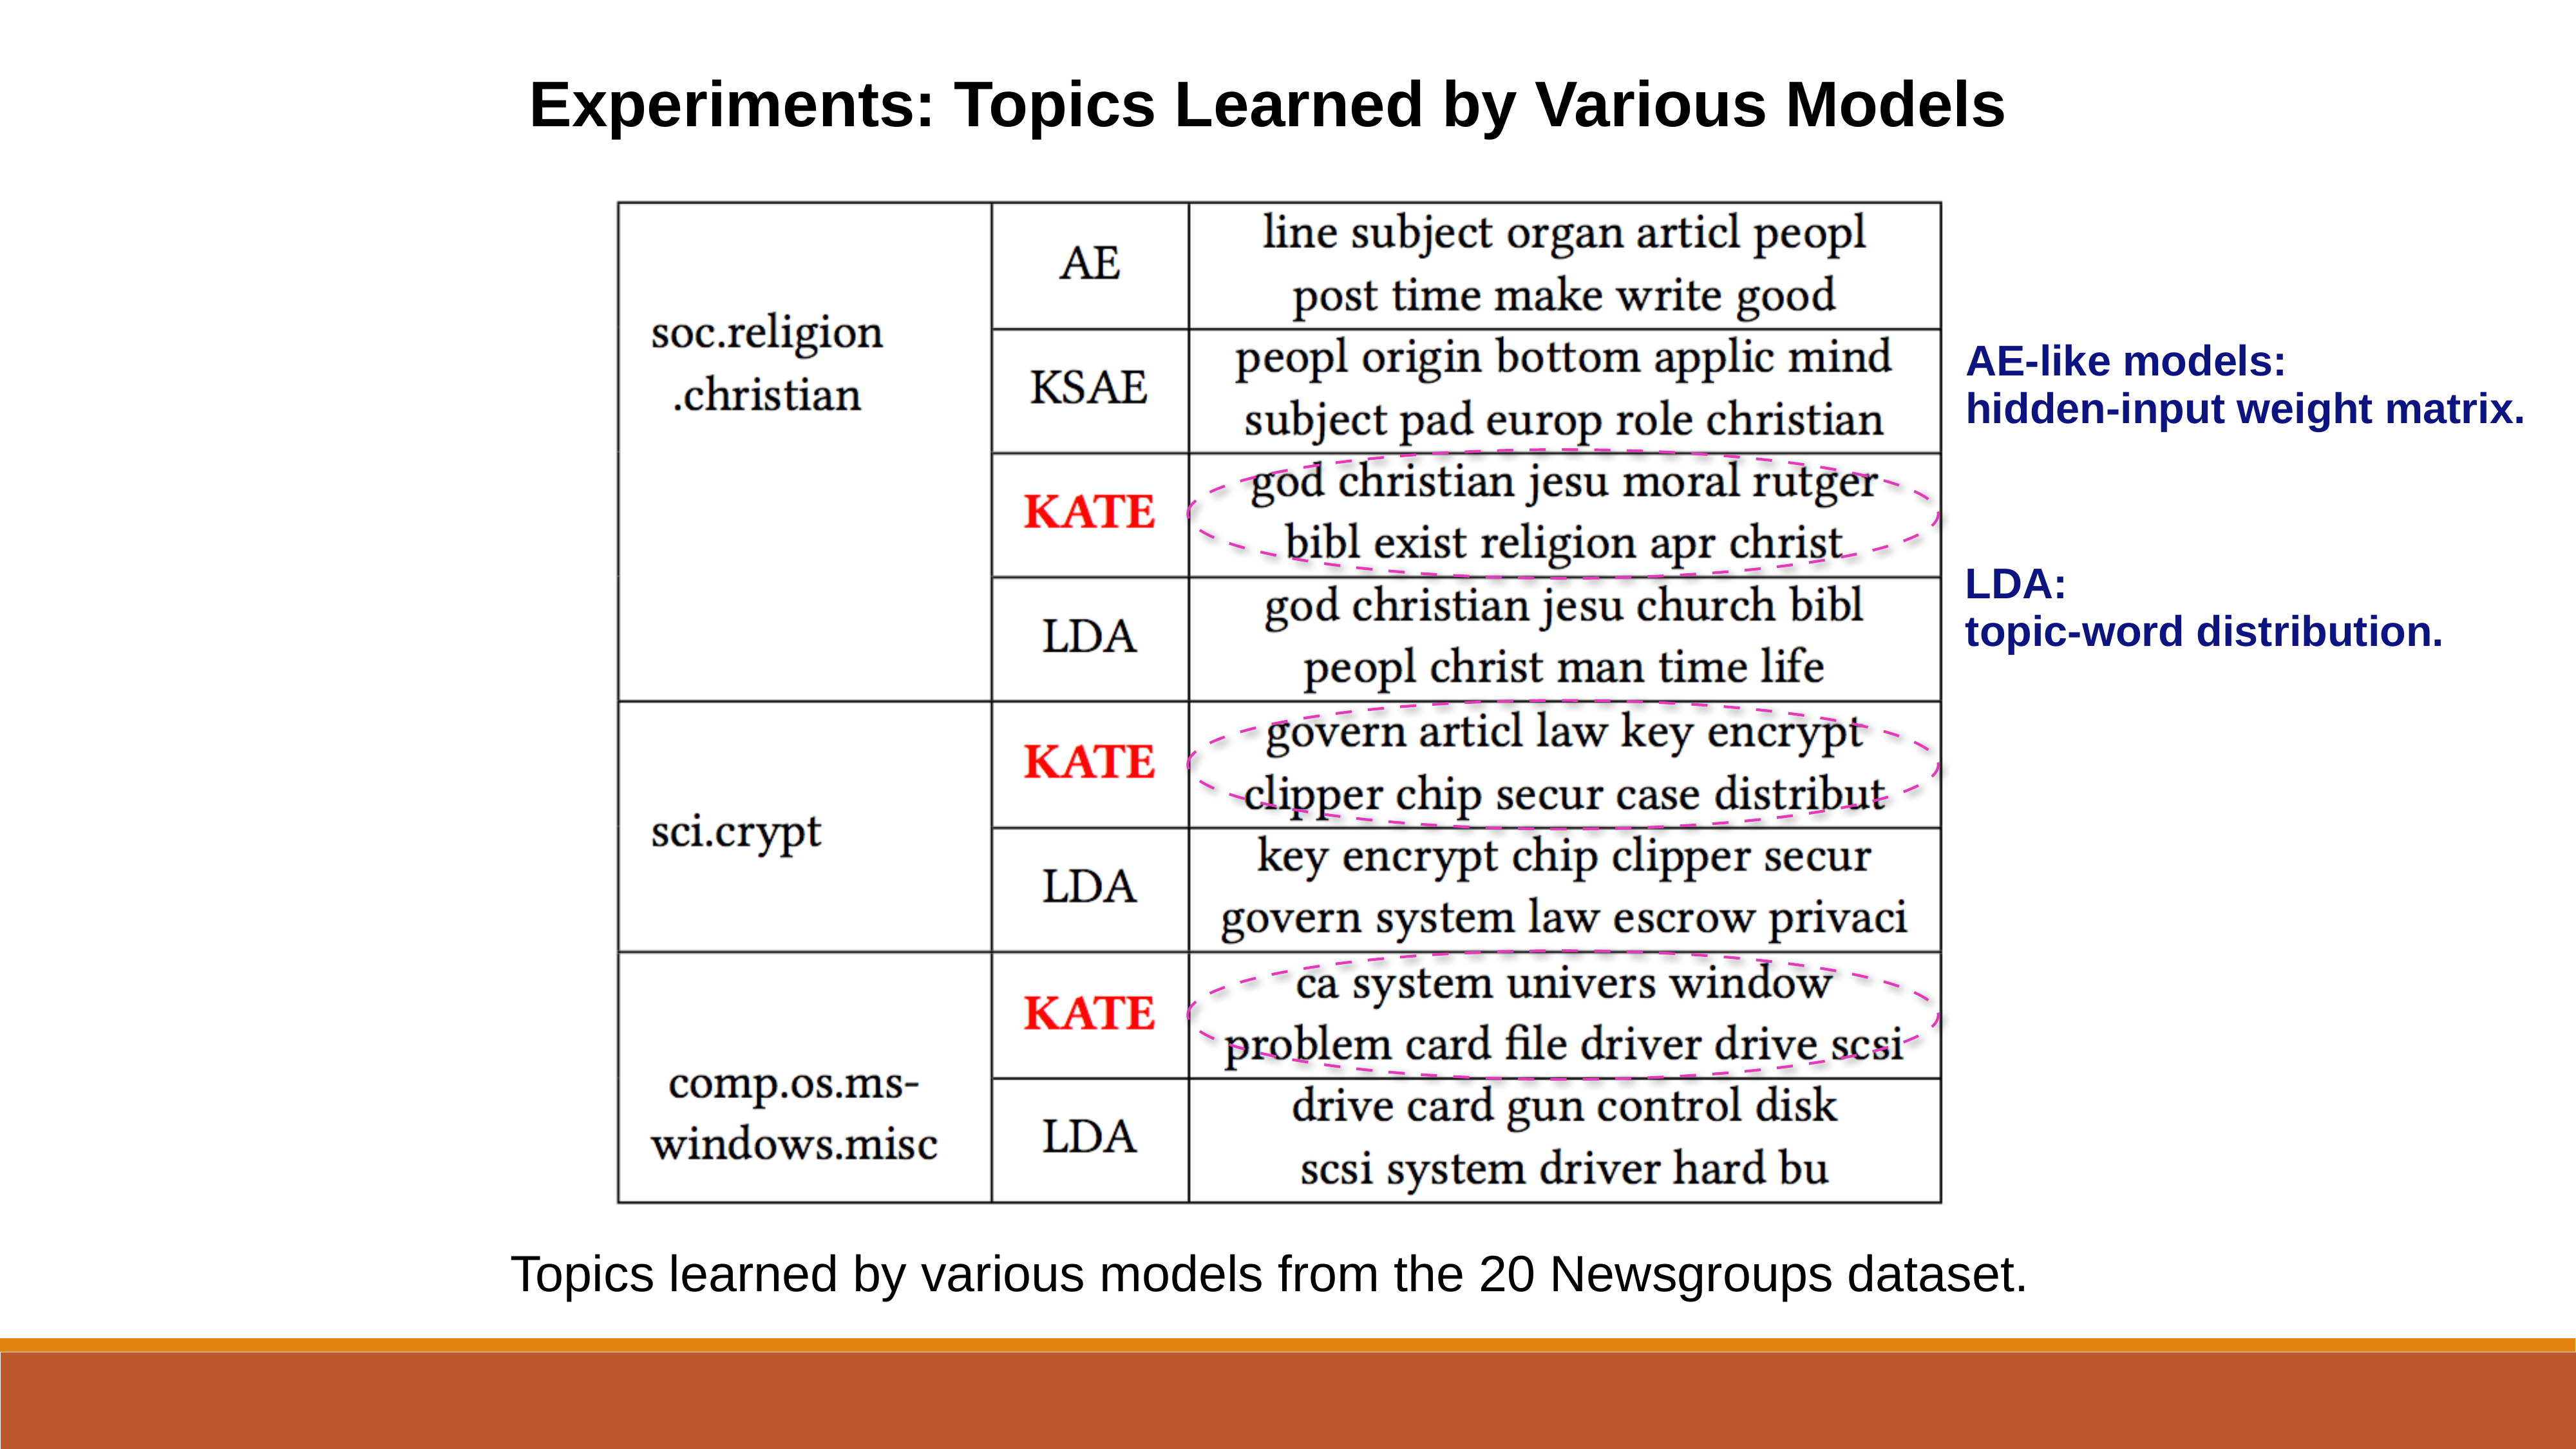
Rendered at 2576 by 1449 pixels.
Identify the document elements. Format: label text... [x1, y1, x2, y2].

text_box Experiments: Topics Learned by Various Models [519, 52, 2044, 149]
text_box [500, 193, 2537, 1312]
